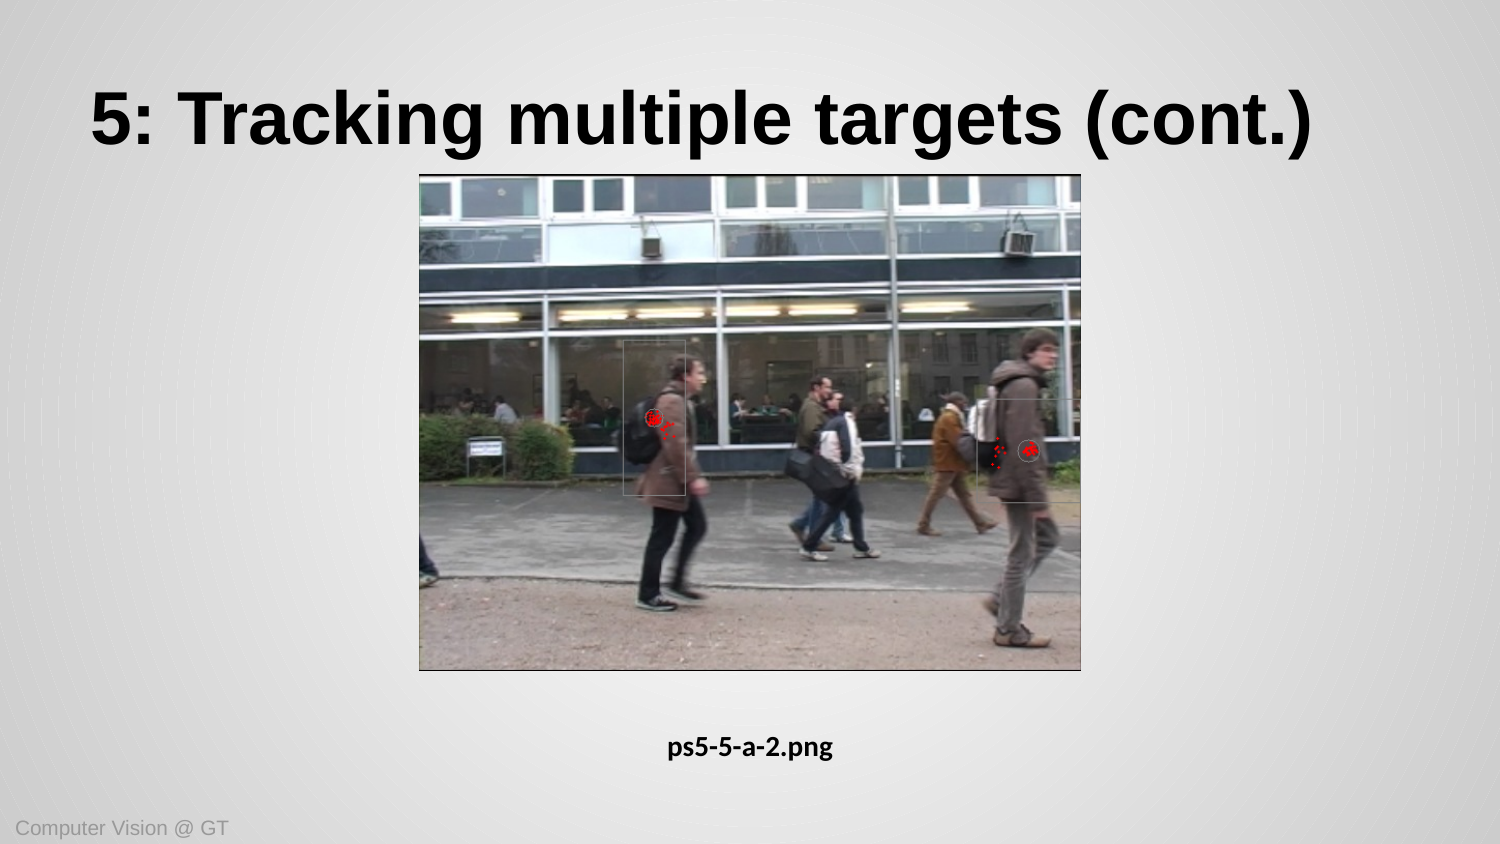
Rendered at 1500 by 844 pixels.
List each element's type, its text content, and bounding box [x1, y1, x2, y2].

title 5: Tracking multiple targets (cont.) [75, 33, 1425, 175]
text_box Computer Vision @ GT [0, 811, 422, 844]
picture [418, 174, 1081, 671]
text_box ps5-5-a-2.png [395, 707, 1105, 791]
